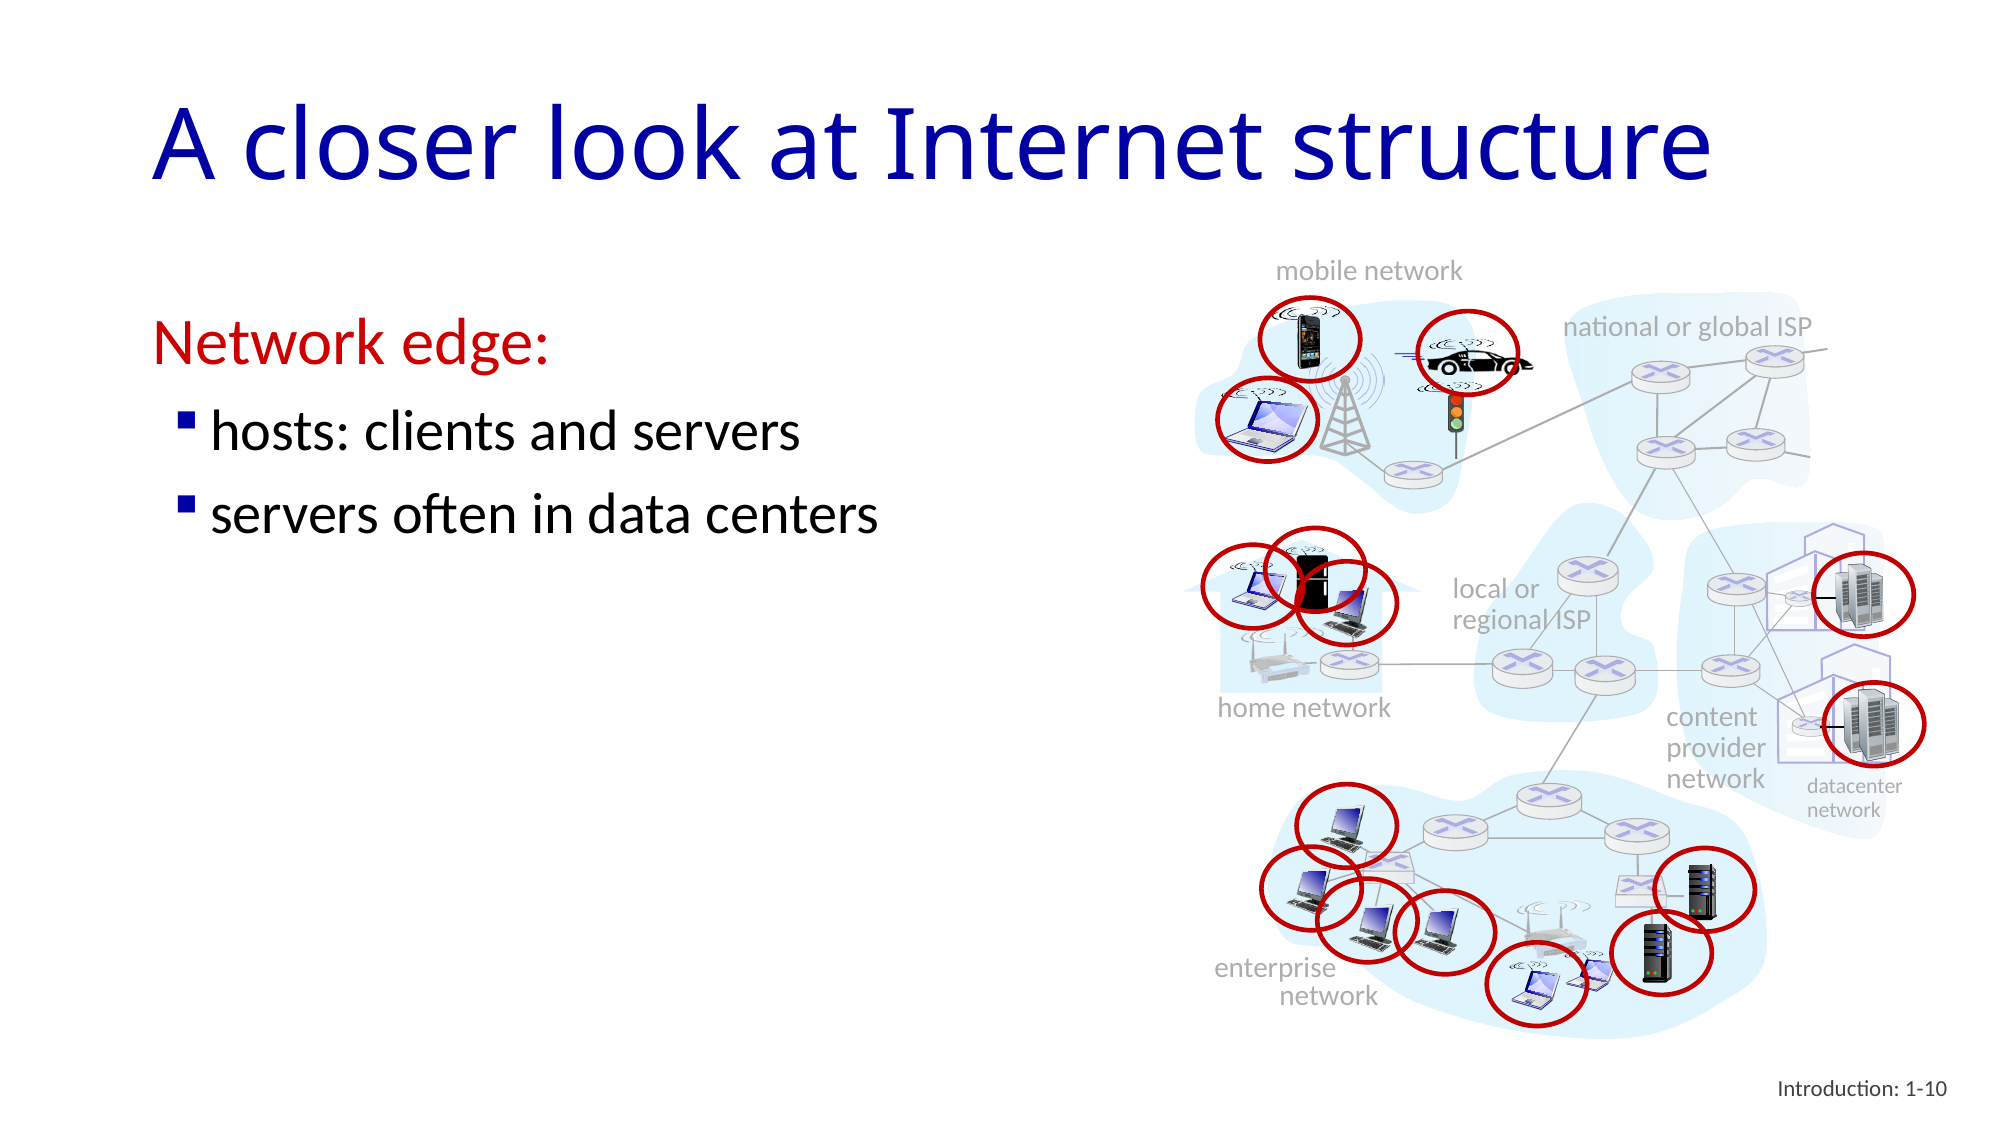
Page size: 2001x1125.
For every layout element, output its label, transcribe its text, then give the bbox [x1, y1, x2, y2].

list Network edge: hosts: clients and servers servers often in data centers [137, 299, 1072, 1057]
text_box [1101, 243, 1982, 1058]
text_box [1181, 244, 1925, 1042]
title A closer look at Internet structure [137, 74, 1863, 221]
slide_number Introduction: 1- [1512, 1056, 1963, 1117]
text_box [1202, 297, 1925, 1026]
